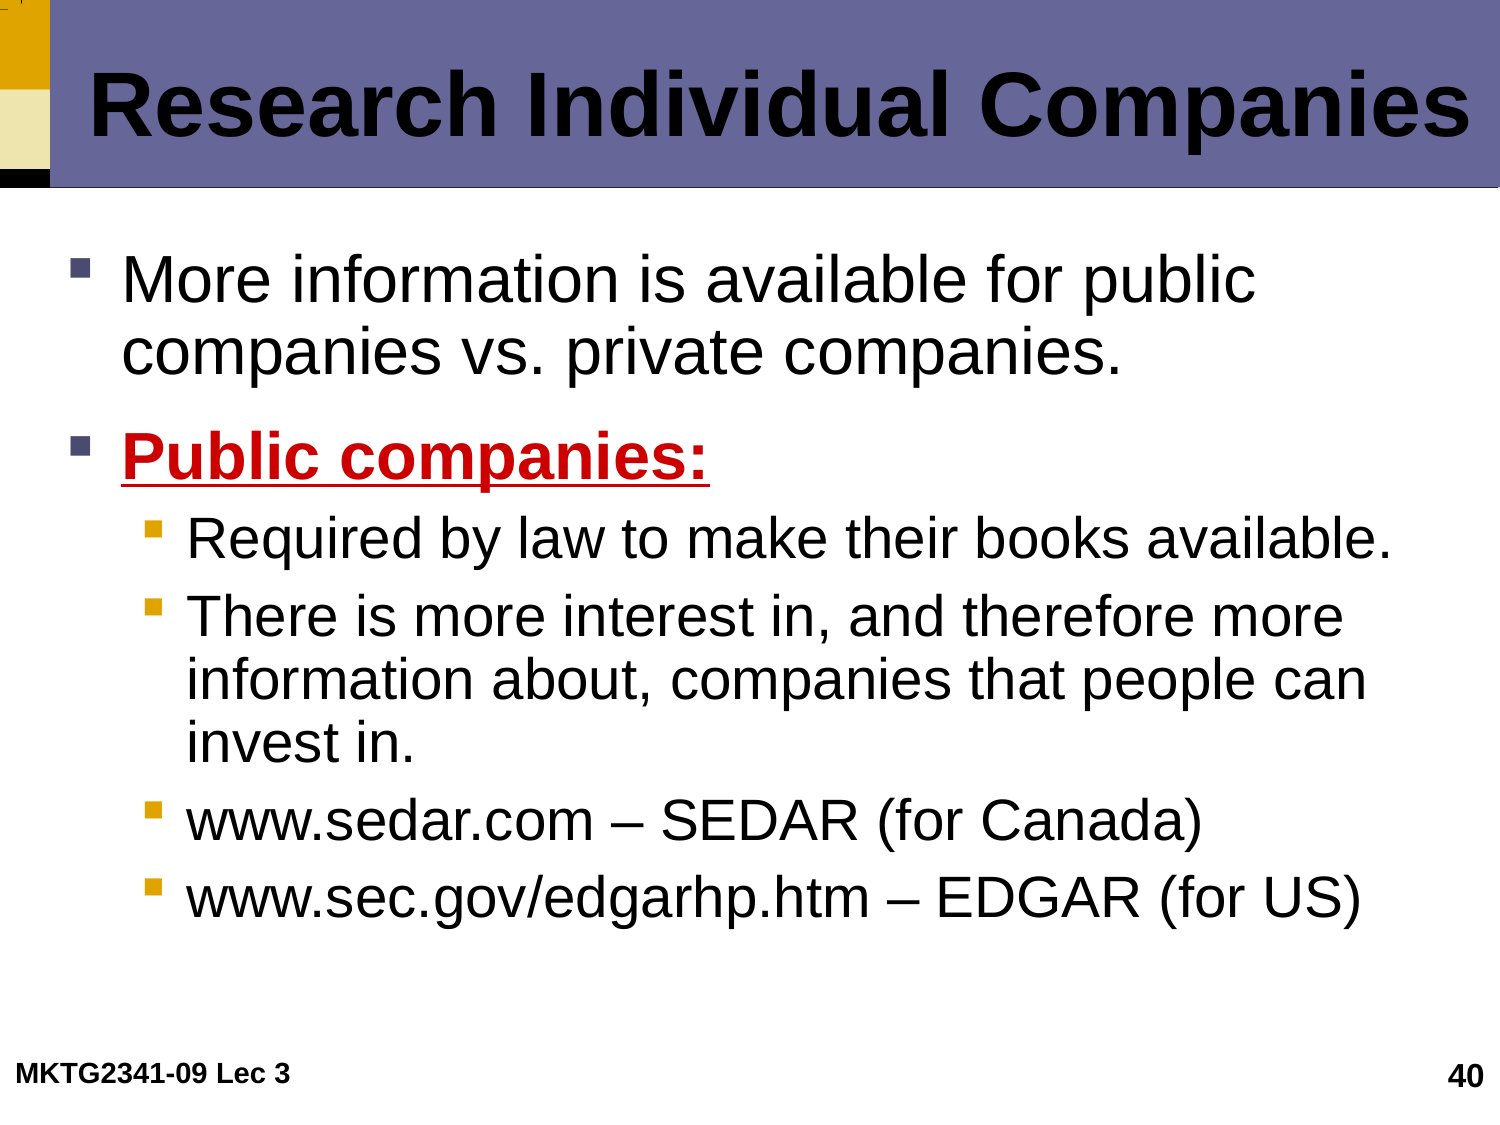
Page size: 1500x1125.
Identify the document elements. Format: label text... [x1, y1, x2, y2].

slide_number MKTG2341-09 Lec 3 [0, 1046, 351, 1125]
slide_number 40 [1149, 1046, 1500, 1125]
list More information is available for public companies vs. private companies. Public companies: Required by law to make their books available. There is more interest in, and therefore more information about, companies that people can invest in. www.sedar.com – SEDAR (for Canada) www.sec.gov/edgarhp.htm – EDGAR (for US) [49, 237, 1451, 1038]
title Research Individual Companies [62, 37, 1500, 163]
picture [0, 0, 50, 188]
